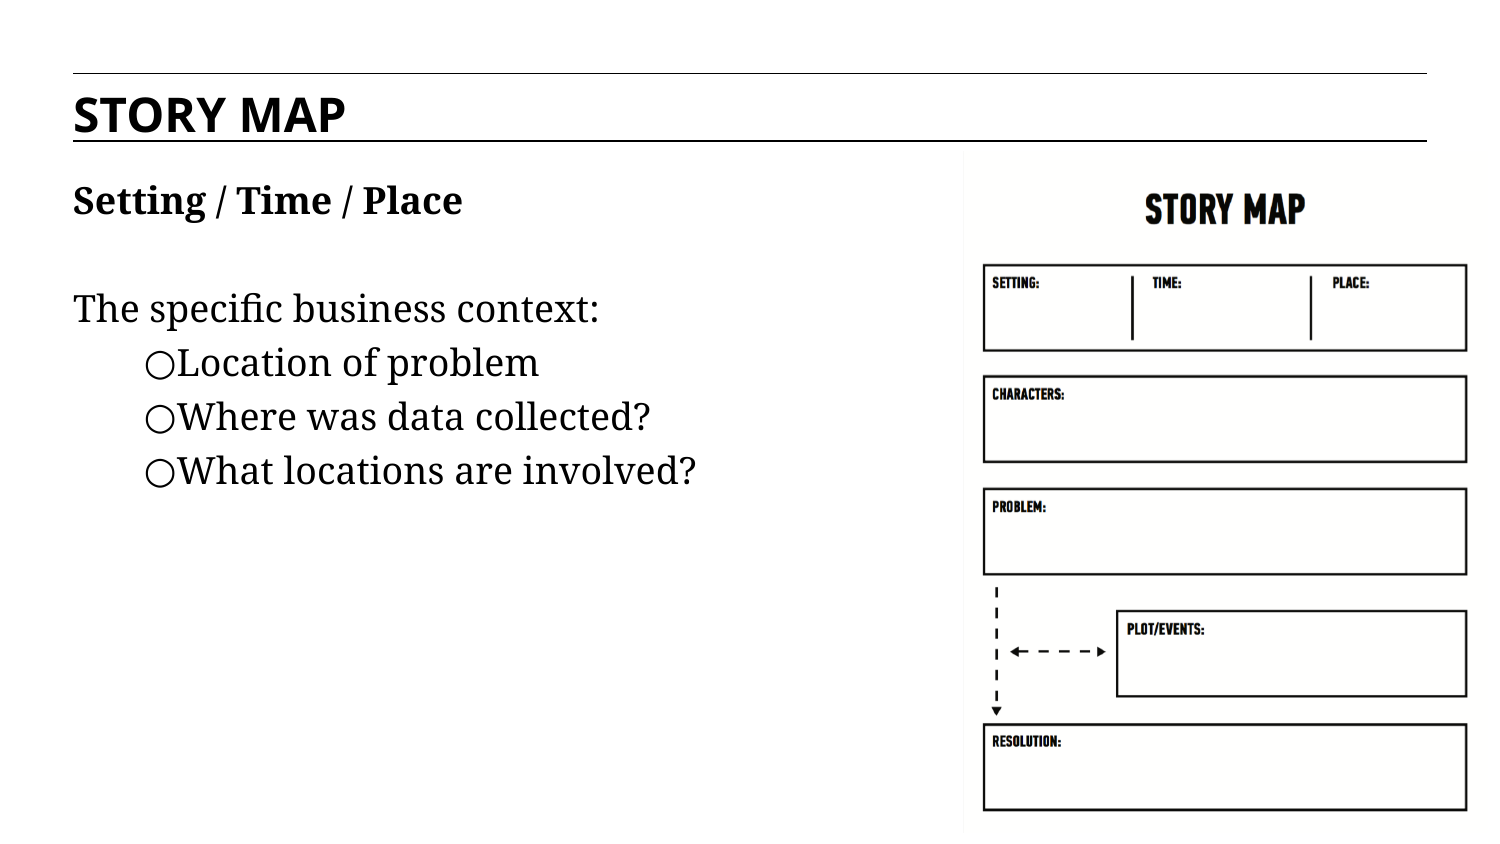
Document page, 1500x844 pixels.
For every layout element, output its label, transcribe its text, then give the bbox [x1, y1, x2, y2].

text_box STORY MAP [73, 85, 964, 135]
picture [963, 151, 1489, 833]
list Setting / Time / Place The specific business context: Location of problem Where was data collected? What locations are involved? [73, 167, 951, 833]
